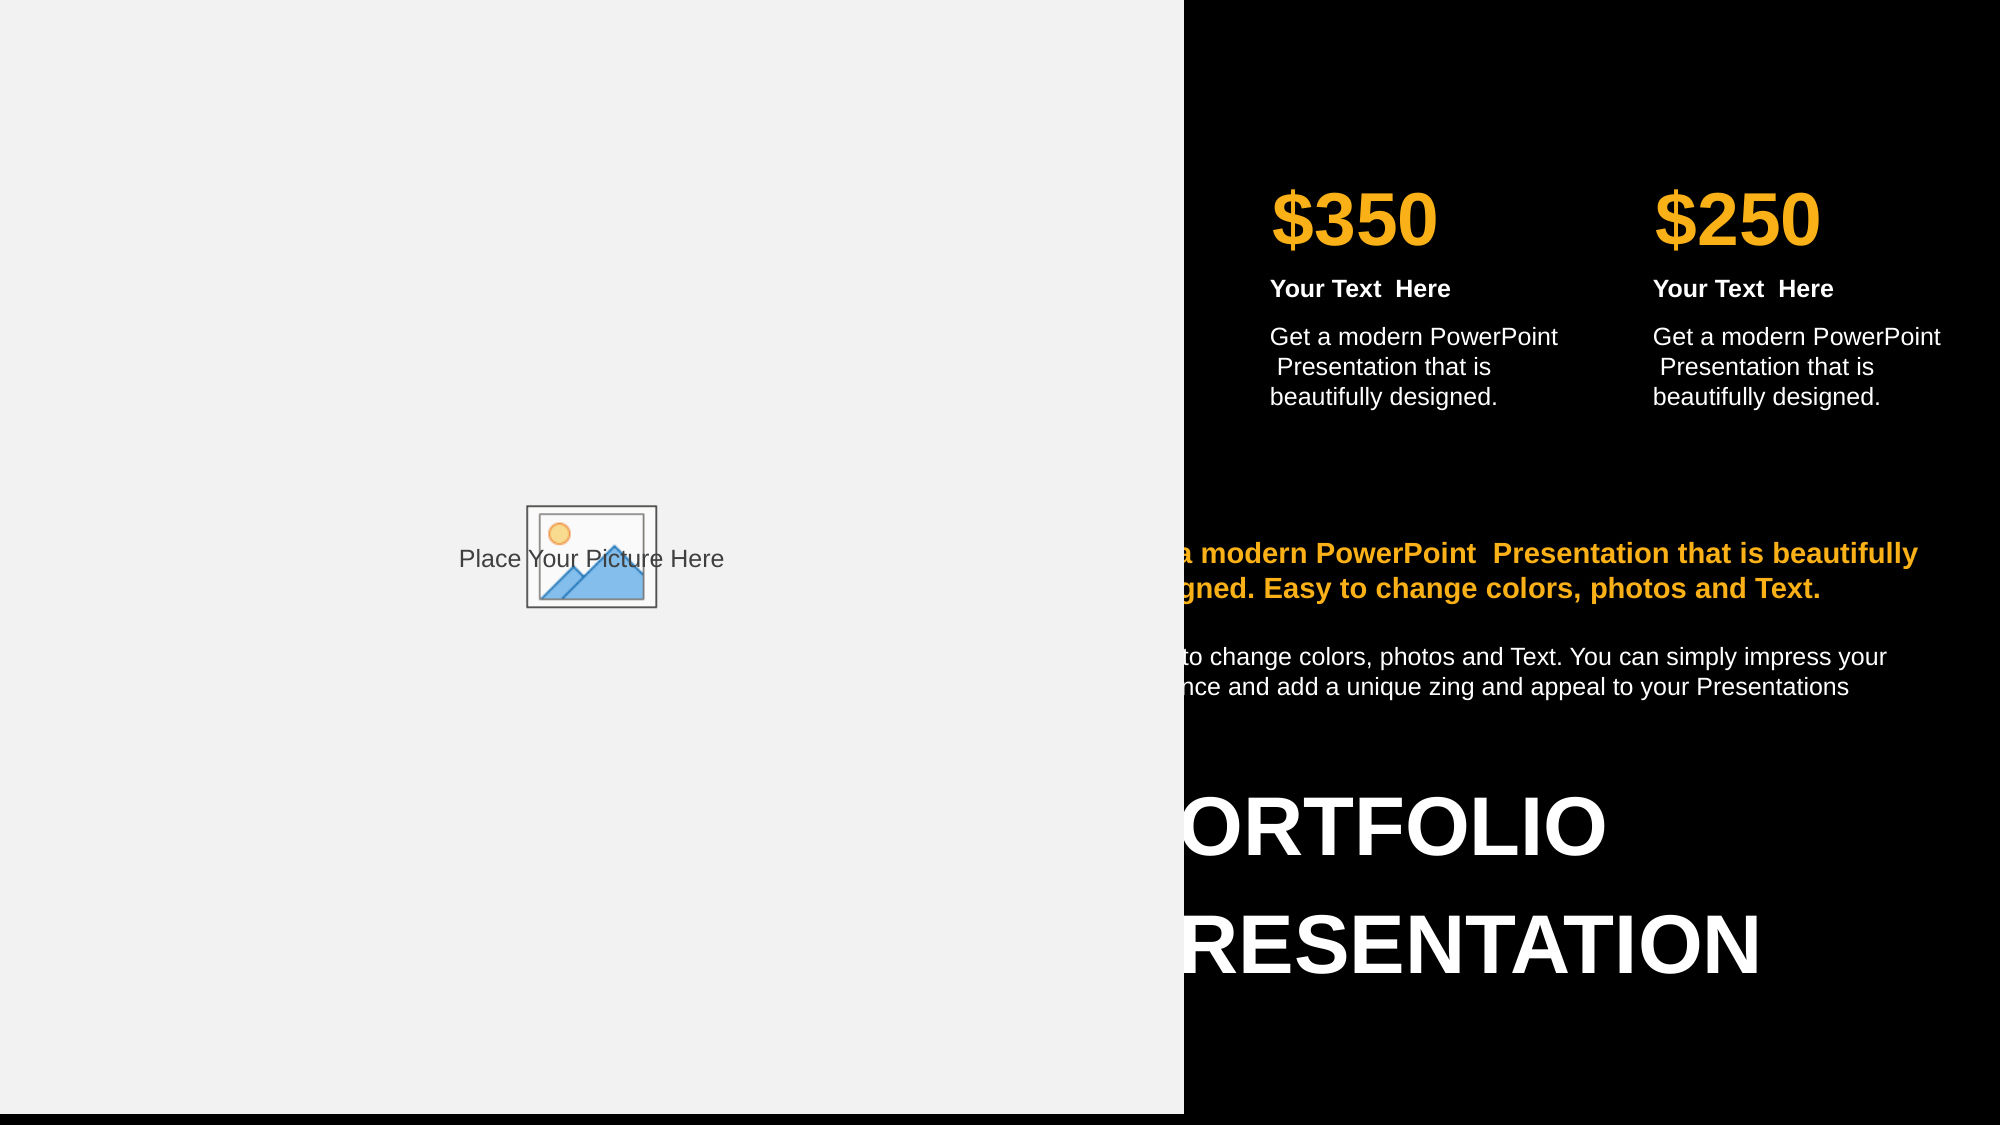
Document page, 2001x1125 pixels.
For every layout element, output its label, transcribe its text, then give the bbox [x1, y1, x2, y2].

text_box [1255, 162, 1577, 420]
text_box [1638, 162, 1960, 420]
text_box PORTFOLIO [1185, 763, 1845, 881]
text_box Easy to change colors, photos and Text. You can simply impress your audience and add a unique zing and appeal to your Presentations [1185, 633, 1960, 709]
text_box Get a modern PowerPoint Presentation that is beautifully designed. Easy to change colors, photos and Text. [1185, 527, 1977, 612]
picture [0, 0, 1185, 1115]
text_box PRESENTATION [1185, 881, 1845, 1000]
